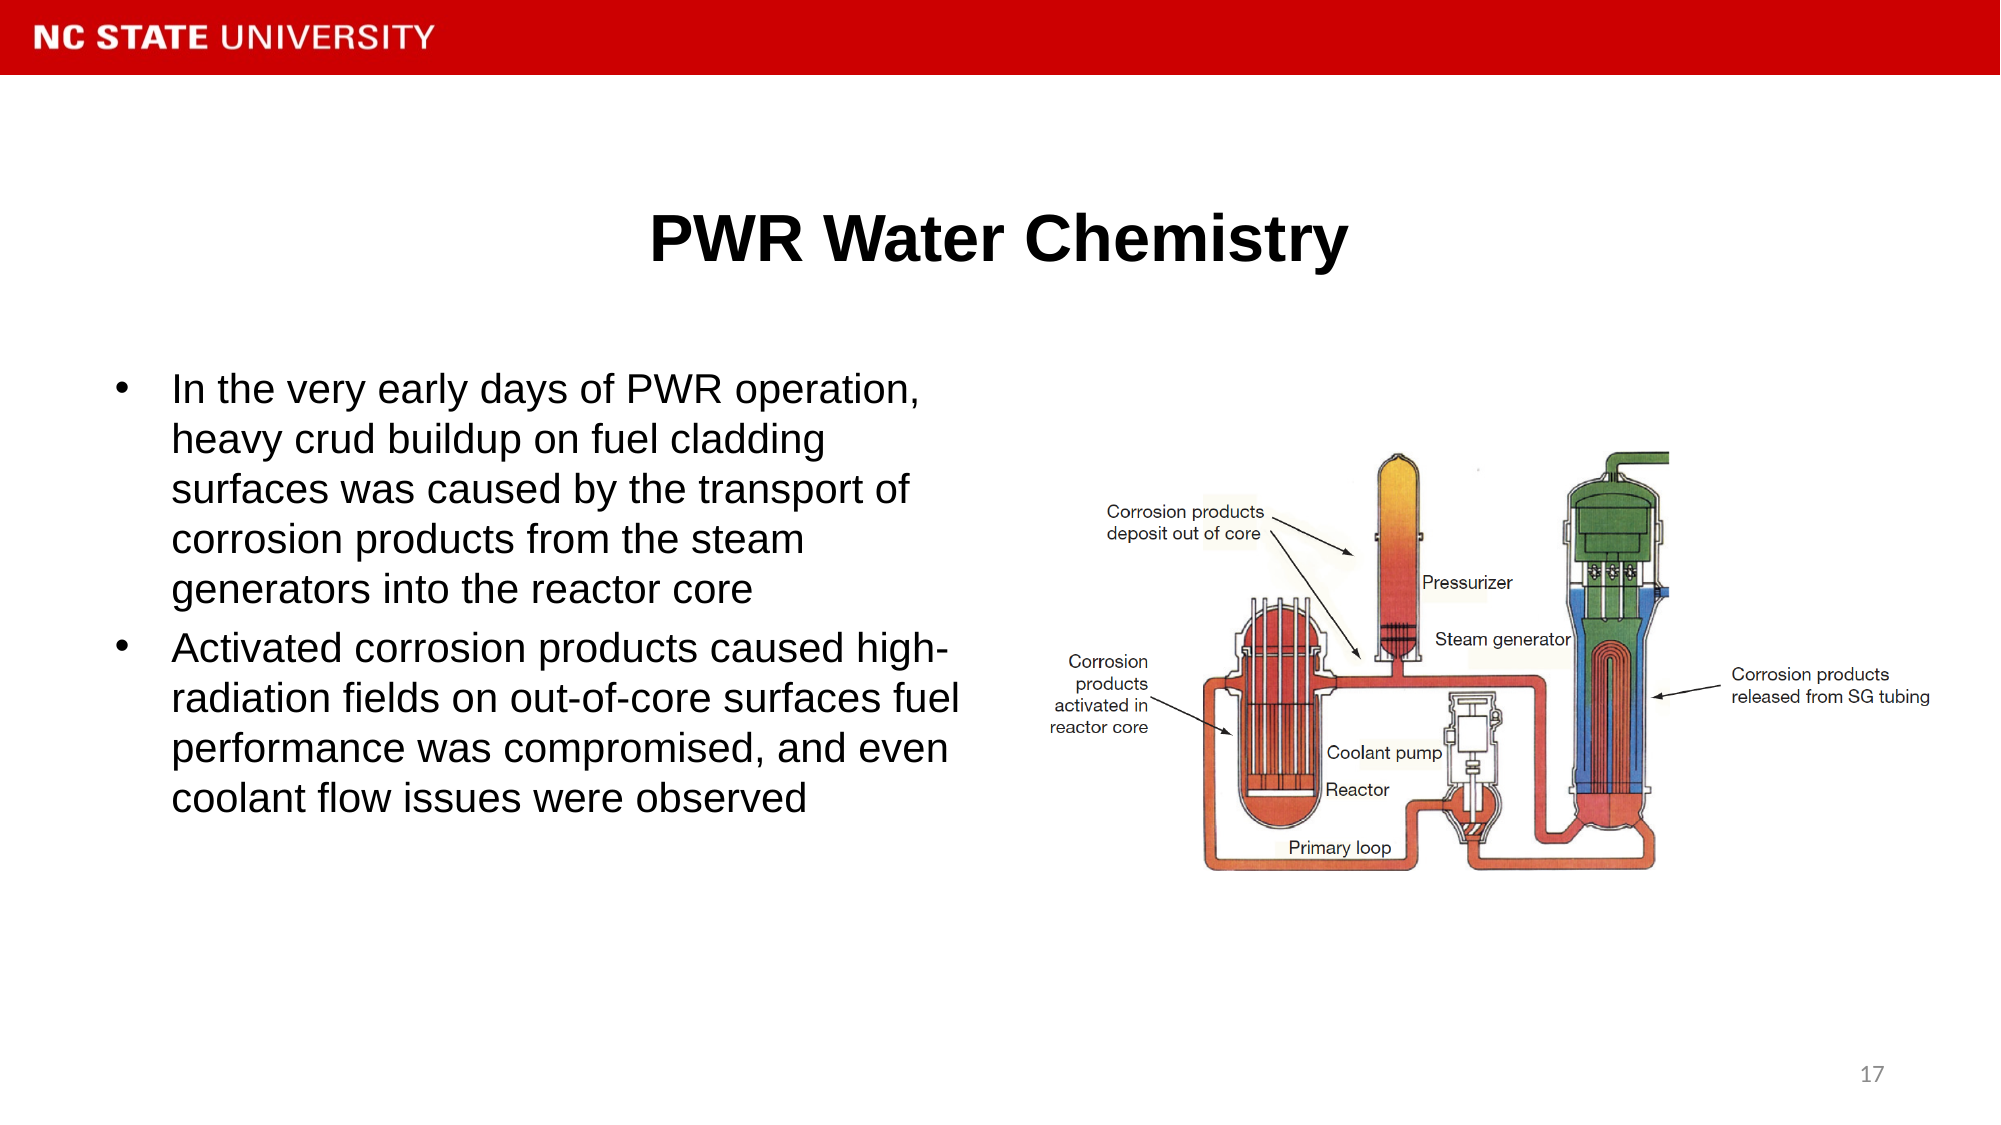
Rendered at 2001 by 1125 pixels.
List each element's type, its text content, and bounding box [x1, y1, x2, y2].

picture [0, 0, 2000, 75]
slide_number 17 [1433, 1042, 1900, 1103]
picture [1041, 421, 1946, 881]
title PWR Water Chemistry [99, 147, 1900, 323]
list In the very early days of PWR operation, heavy crud buildup on fuel cladding surfaces was caused by the transport of corrosion products from the steam generators into the reactor core Activated corrosion products caused high-radiation fields on out-of-core surfaces fuel performance was compromised, and even coolant flow issues were observed [99, 354, 1000, 1005]
